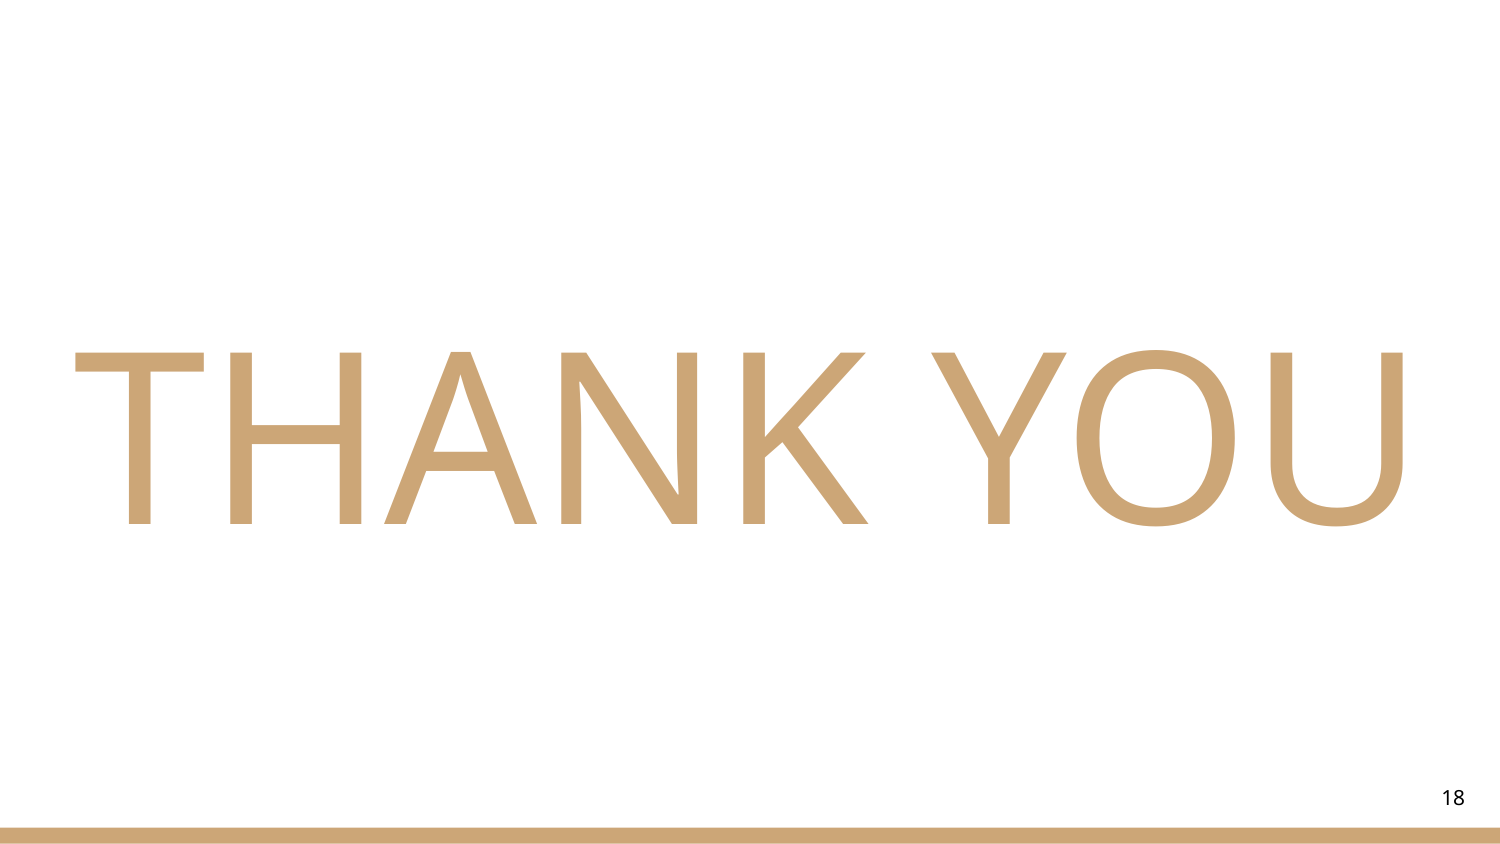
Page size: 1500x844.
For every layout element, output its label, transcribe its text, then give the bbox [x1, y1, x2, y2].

title THANK YOU [51, 254, 1449, 604]
slide_number 18 [1389, 764, 1480, 830]
